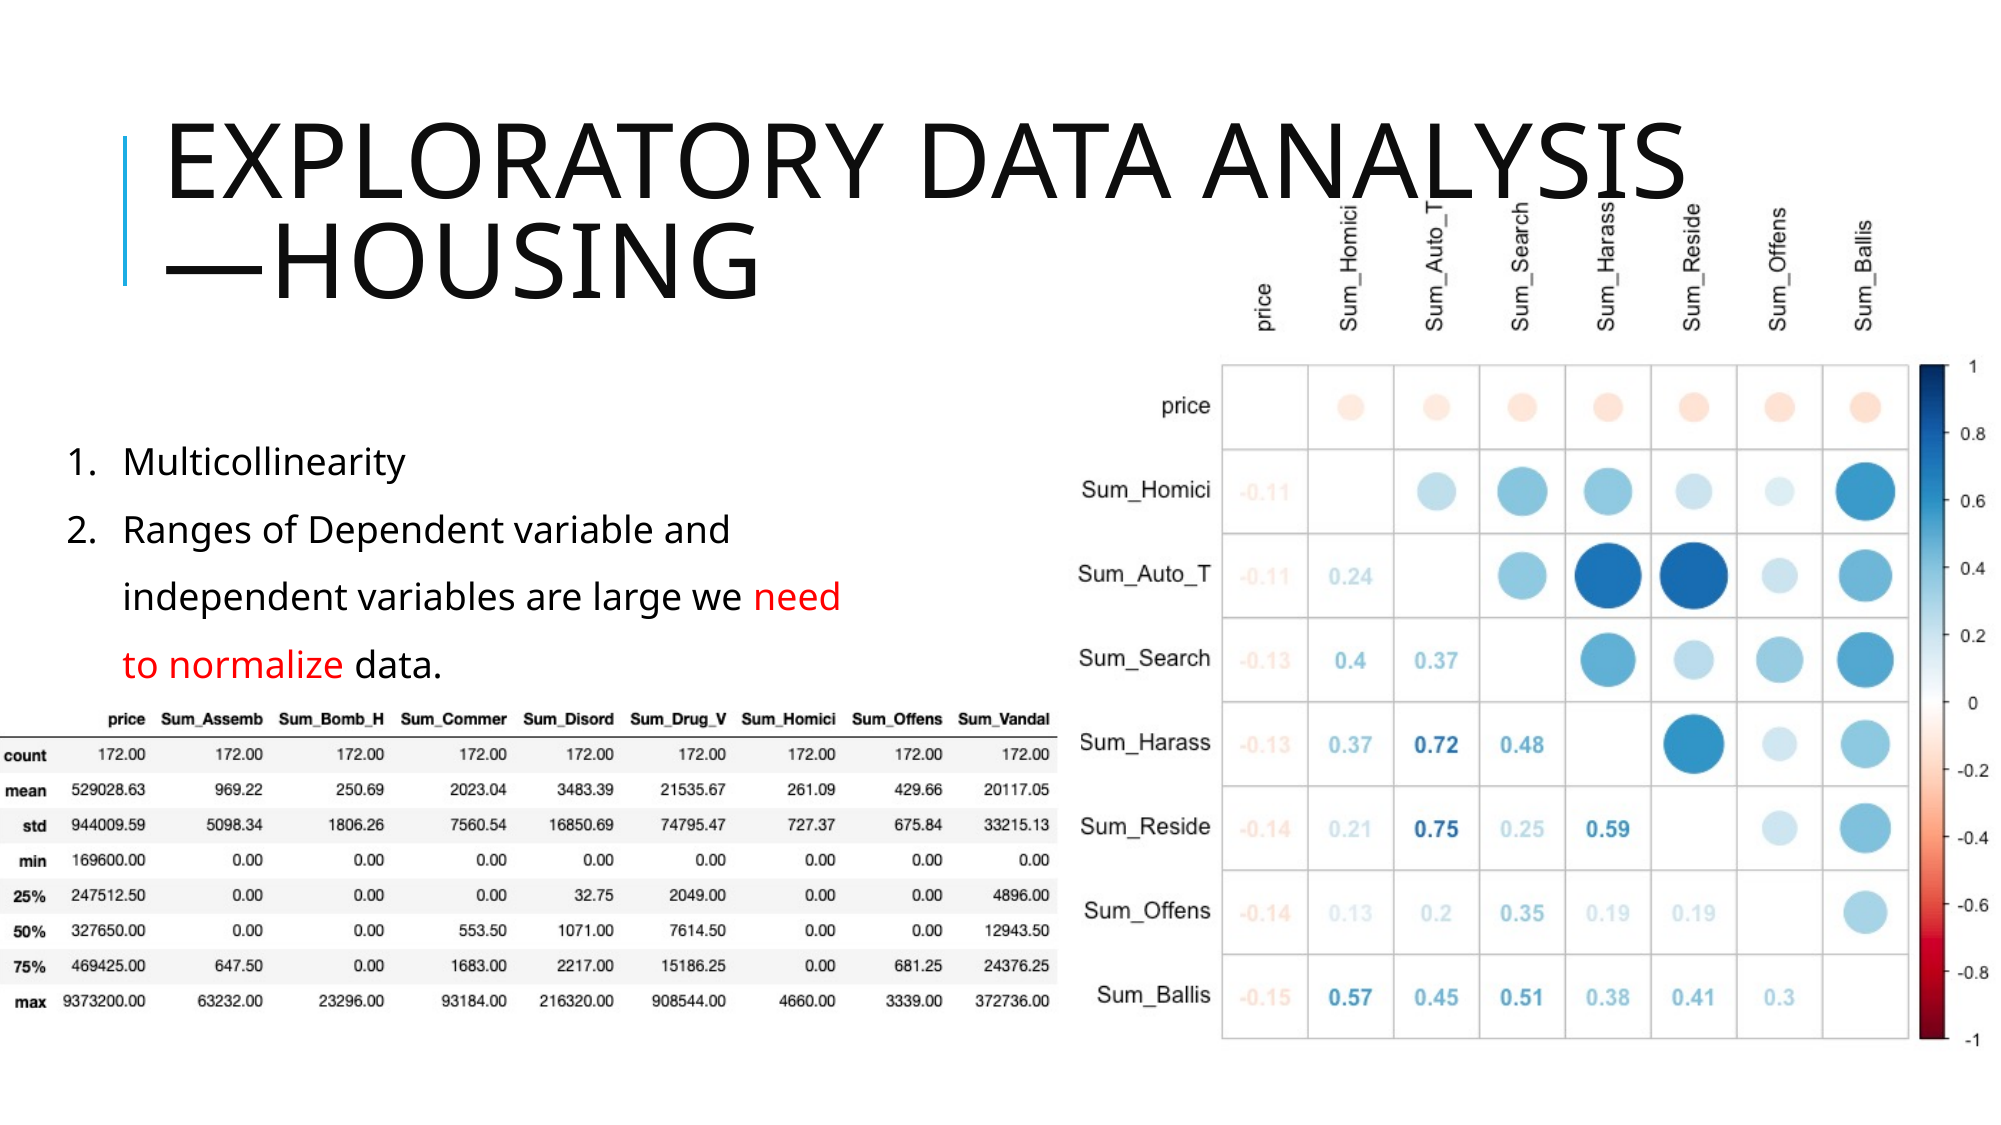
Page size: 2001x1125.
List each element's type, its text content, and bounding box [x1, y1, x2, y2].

title Exploratory Data Analysis —HOUSING [147, 95, 1743, 342]
picture [0, 174, 2000, 1067]
text_box Multicollinearity Ranges of Dependent variable and independent variables are large we need to normalize data. [51, 408, 901, 693]
